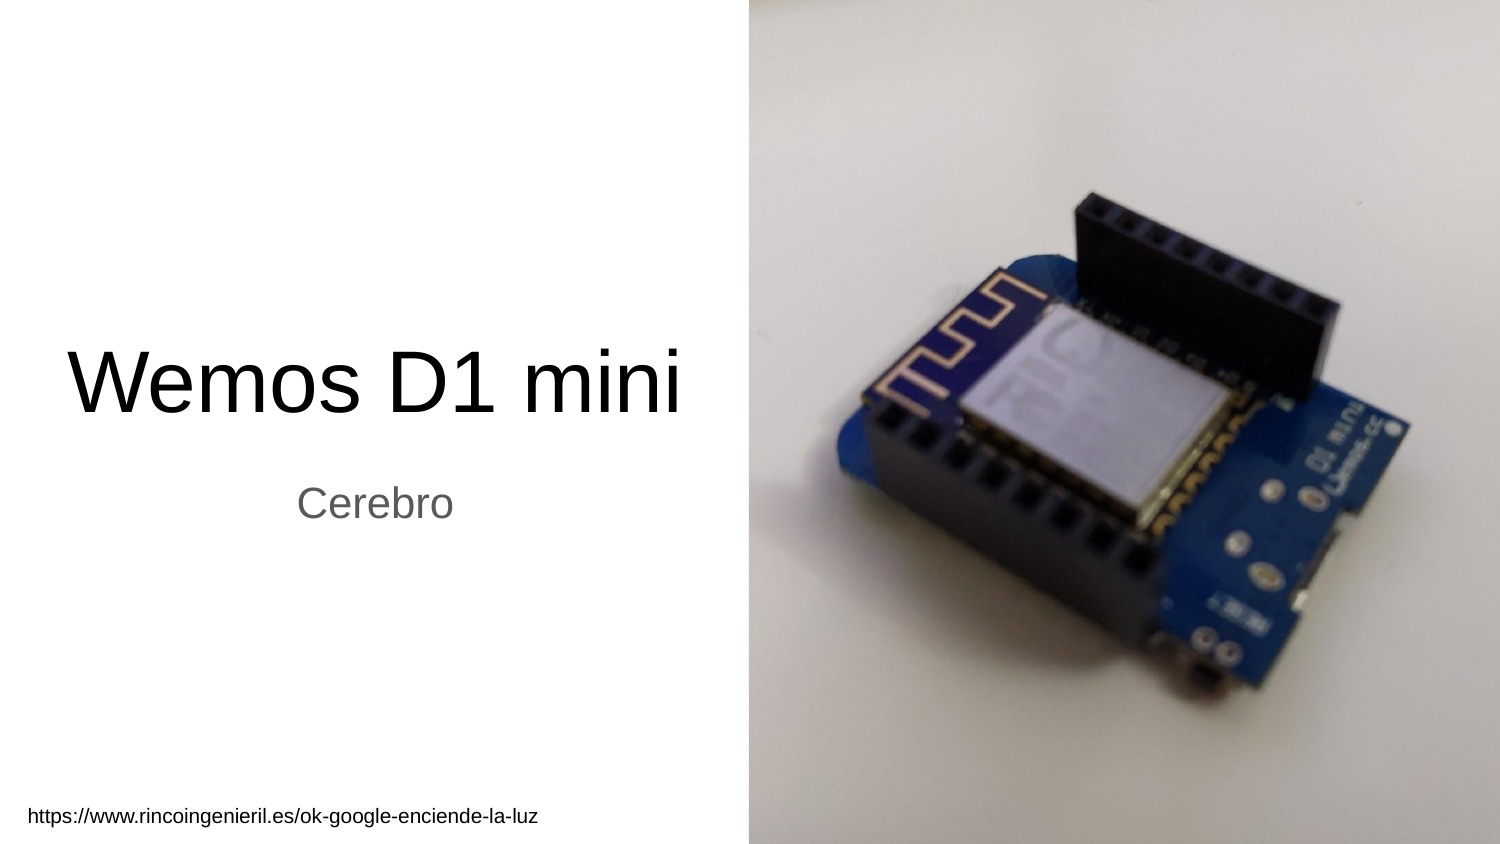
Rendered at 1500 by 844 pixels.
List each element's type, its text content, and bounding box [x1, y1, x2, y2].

title Wemos D1 mini [43, 202, 708, 446]
subtitle Cerebro [43, 459, 708, 663]
picture [748, 0, 1500, 844]
